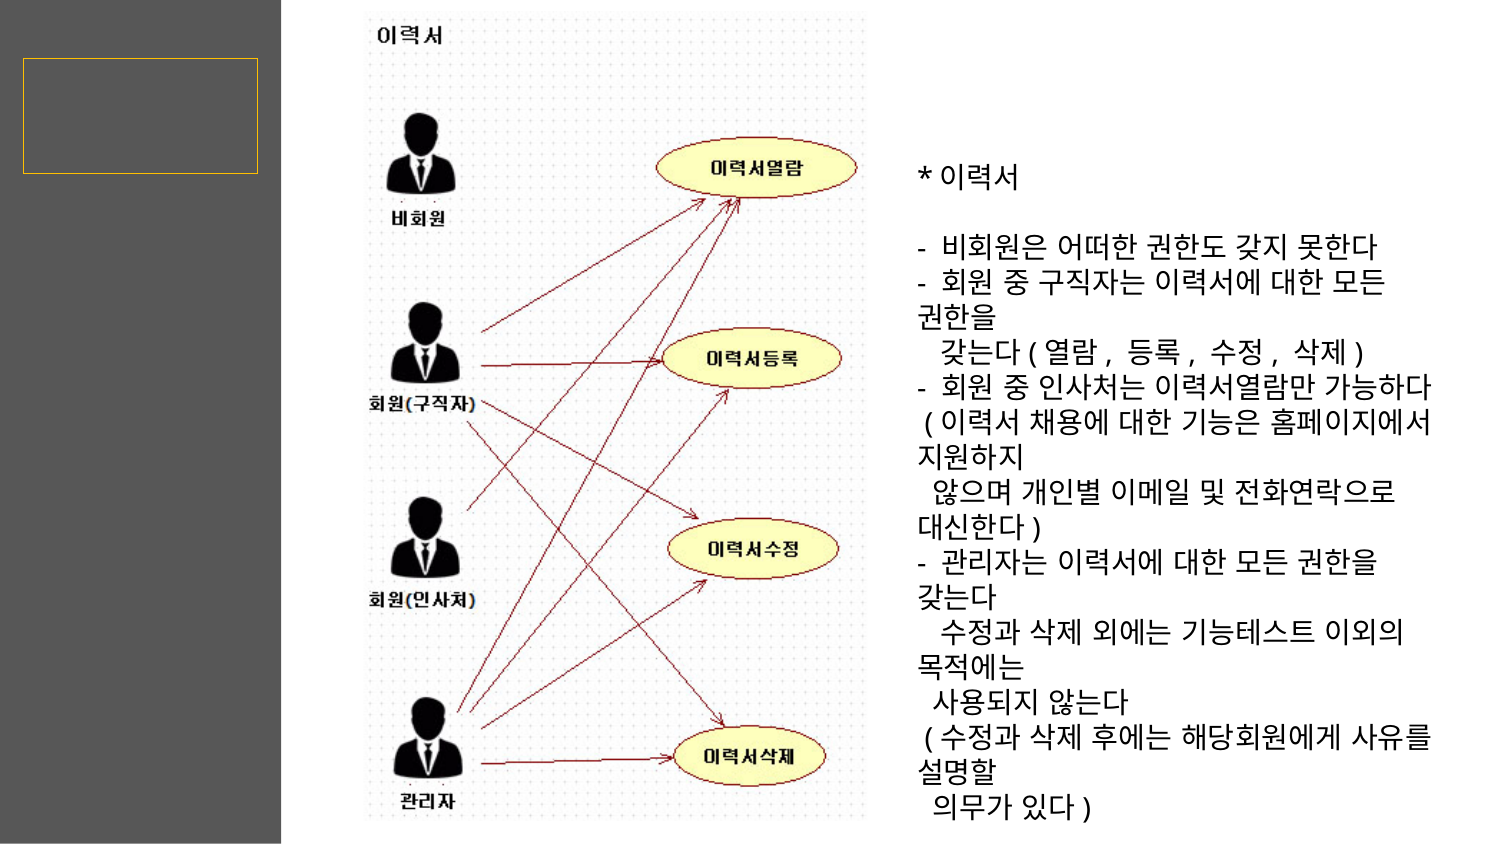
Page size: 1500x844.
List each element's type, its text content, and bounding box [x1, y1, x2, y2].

text_box 4-3 UseCase [23, 58, 258, 174]
picture [363, 11, 868, 821]
text_box [0, 0, 283, 844]
text_box *이력서 - 비회원은 어떠한 권한도 갖지 못한다 - 회원 중 구직자는 이력서에 대한 모든 권한을 갖는다(열람, 등록, 수정, 삭제) - 회원 중 인사처는 이력서열람만 가능하다 (이력서 채용에 대한 기능은 홈페이지에서 지원하지 않으며 개인별 이메일 및 전화연락으로 대신한다) - 관리자는 이력서에 대한 모든 권한을 갖는다 수정과 삭제 외에는 기능테스트 이외의 목적에는 사용되지 않는다 (수정과 삭제 후에는 해당회원에게 사유를 설명할 의무가 있다) [902, 152, 1465, 832]
